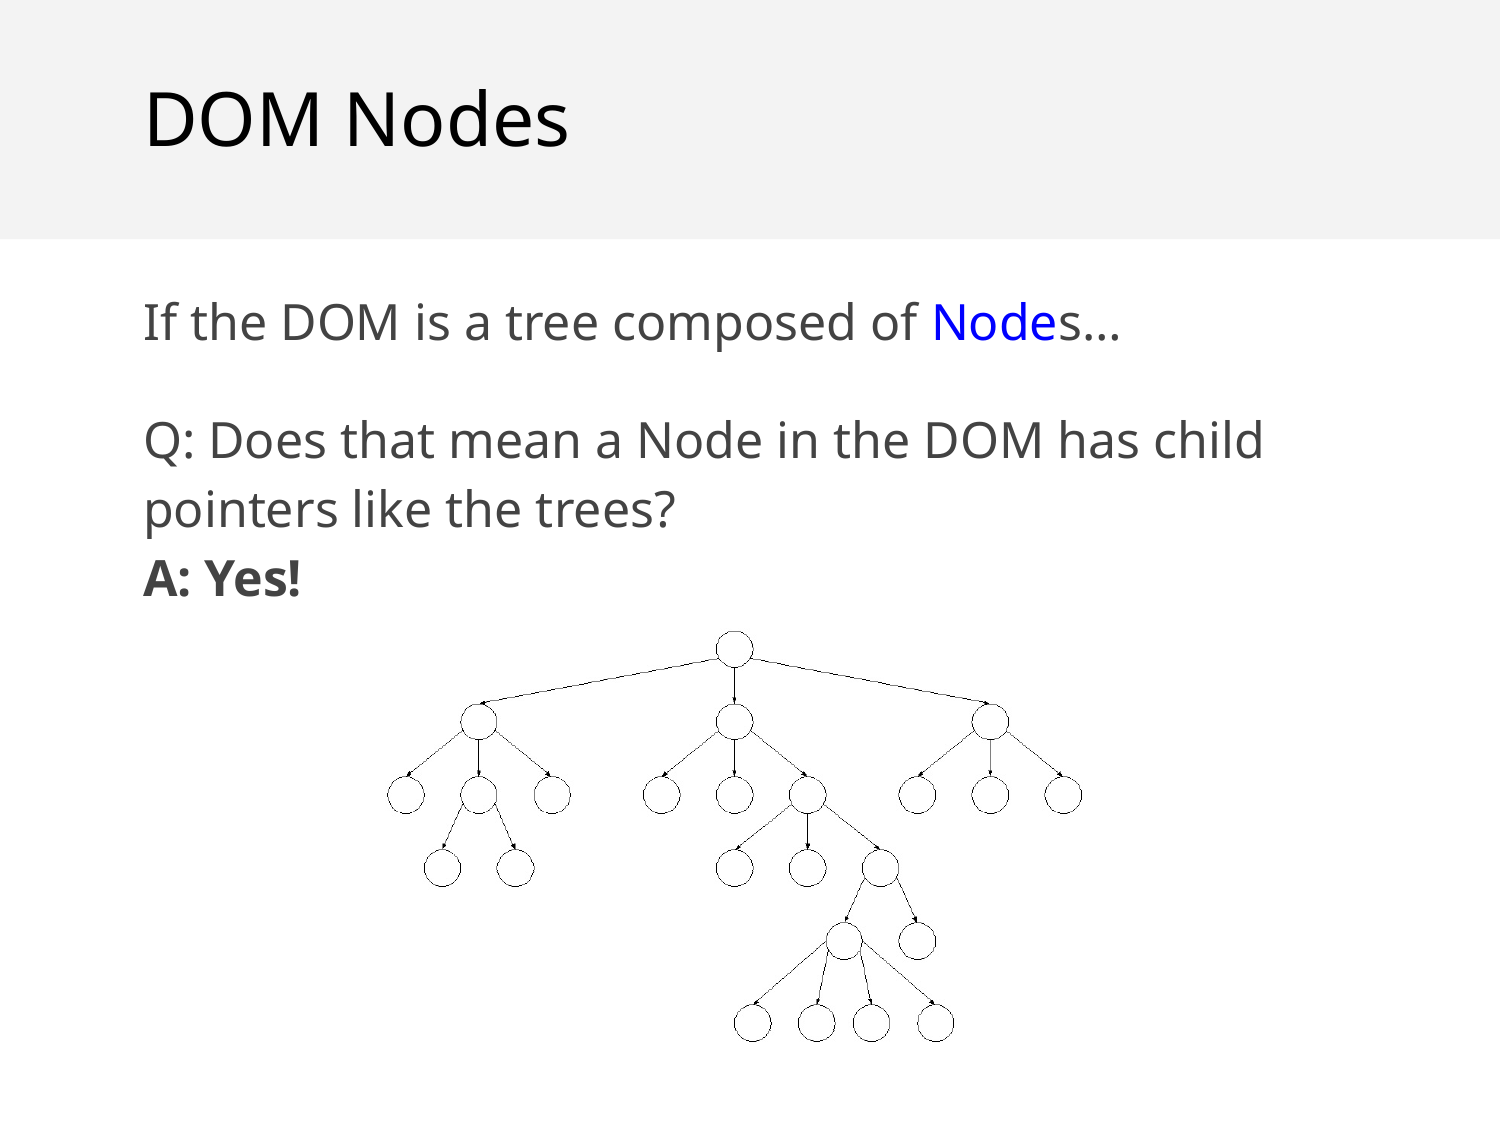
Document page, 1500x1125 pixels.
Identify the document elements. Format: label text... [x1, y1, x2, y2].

text_box If the DOM is a tree composed of Nodes… Q: Does that mean a Node in the DOM has child pointers like the trees? A: Yes! [128, 265, 1372, 473]
text_box DOM Nodes [128, 56, 1372, 183]
picture [385, 628, 1084, 1044]
